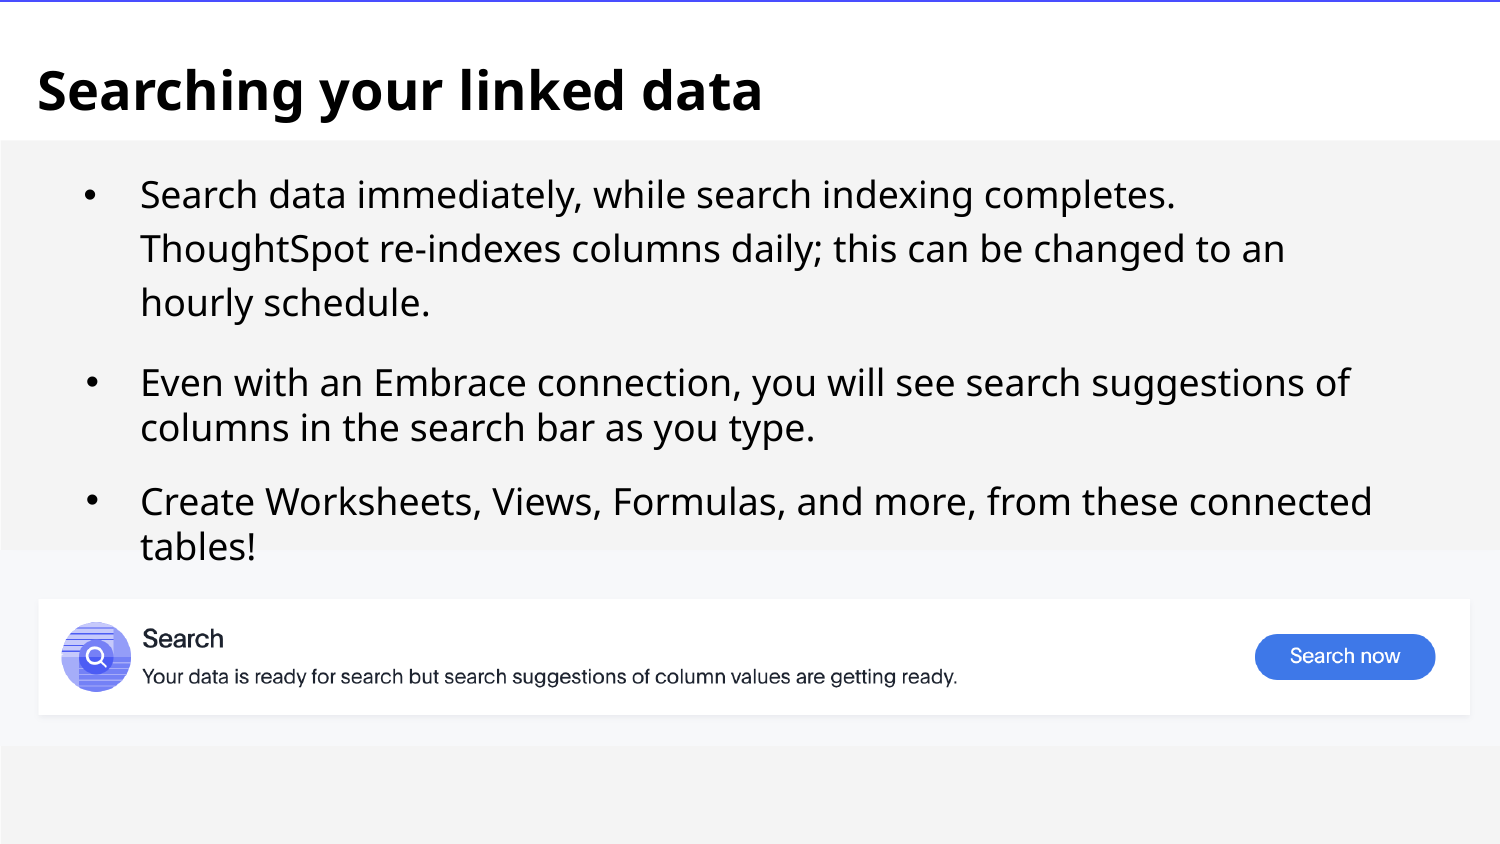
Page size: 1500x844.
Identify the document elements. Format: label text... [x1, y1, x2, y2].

picture [0, 550, 1500, 747]
title Searching your linked data [32, 45, 1425, 124]
list Search data immediately, while search indexing completes. ThoughtSpot re-indexes columns daily; this can be changed to an hourly schedule. Even with an Embrace connection, you will see search suggestions of columns in the search bar as you type. Create Worksheets, Views, Formulas, and more, from these connected tables! [50, 147, 1404, 523]
